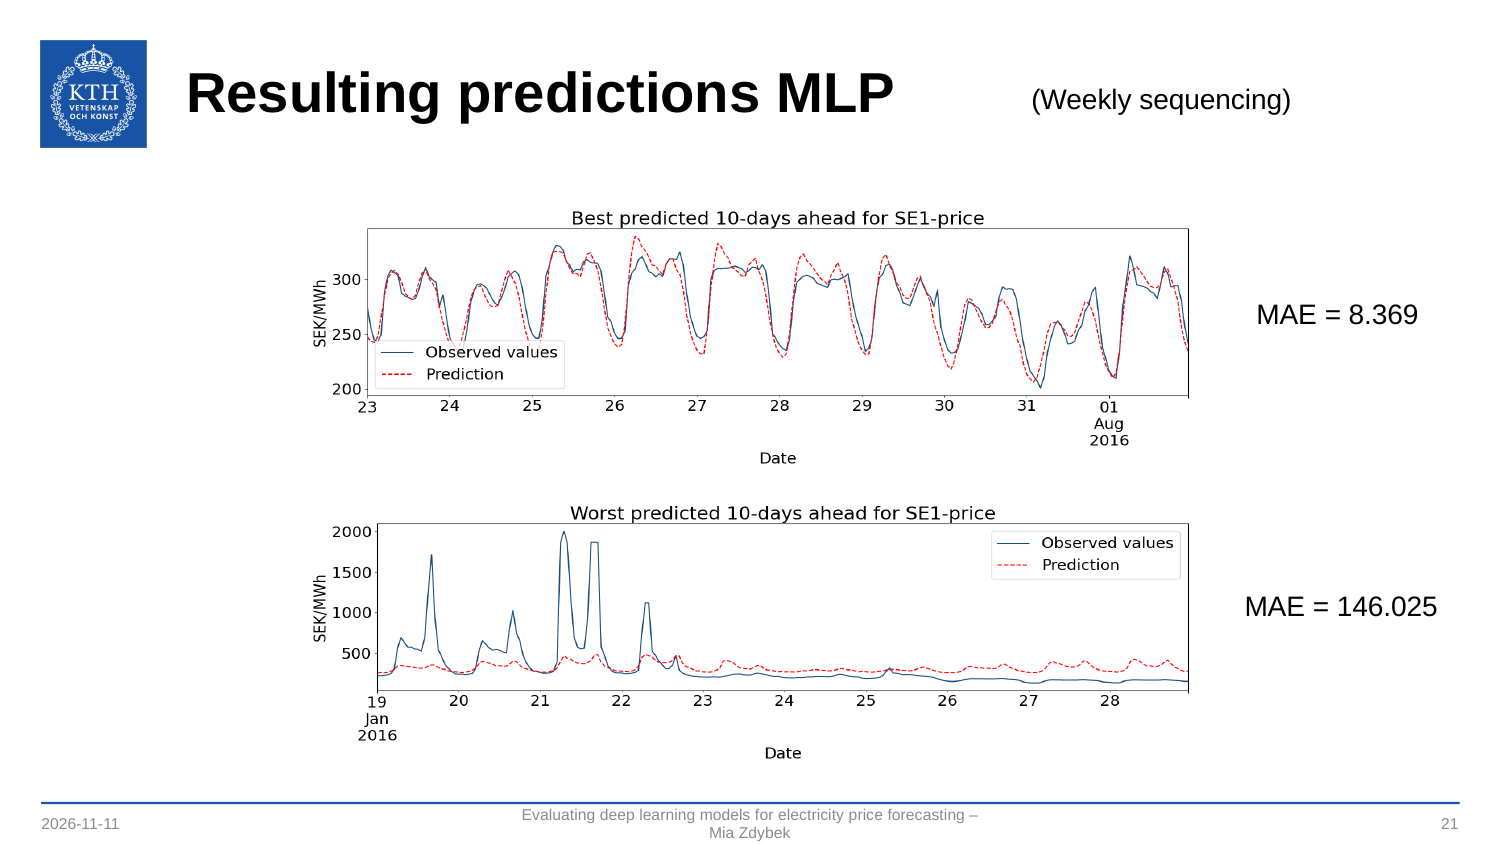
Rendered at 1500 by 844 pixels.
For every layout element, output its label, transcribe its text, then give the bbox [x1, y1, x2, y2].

picture [40, 40, 147, 148]
footer Evaluating deep learning models for electricity price forecasting – Mia Zdybek [496, 804, 1004, 843]
title Resulting predictions MLP [185, 41, 1460, 148]
text_box MAE = 8.369 [1241, 289, 1434, 338]
picture [295, 195, 1205, 482]
picture [295, 490, 1205, 777]
text_box (Weekly sequencing) [1016, 73, 1307, 123]
slide_number 21 [1121, 804, 1459, 843]
text_box MAE = 146.025 [1229, 580, 1453, 630]
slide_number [41, 804, 379, 843]
